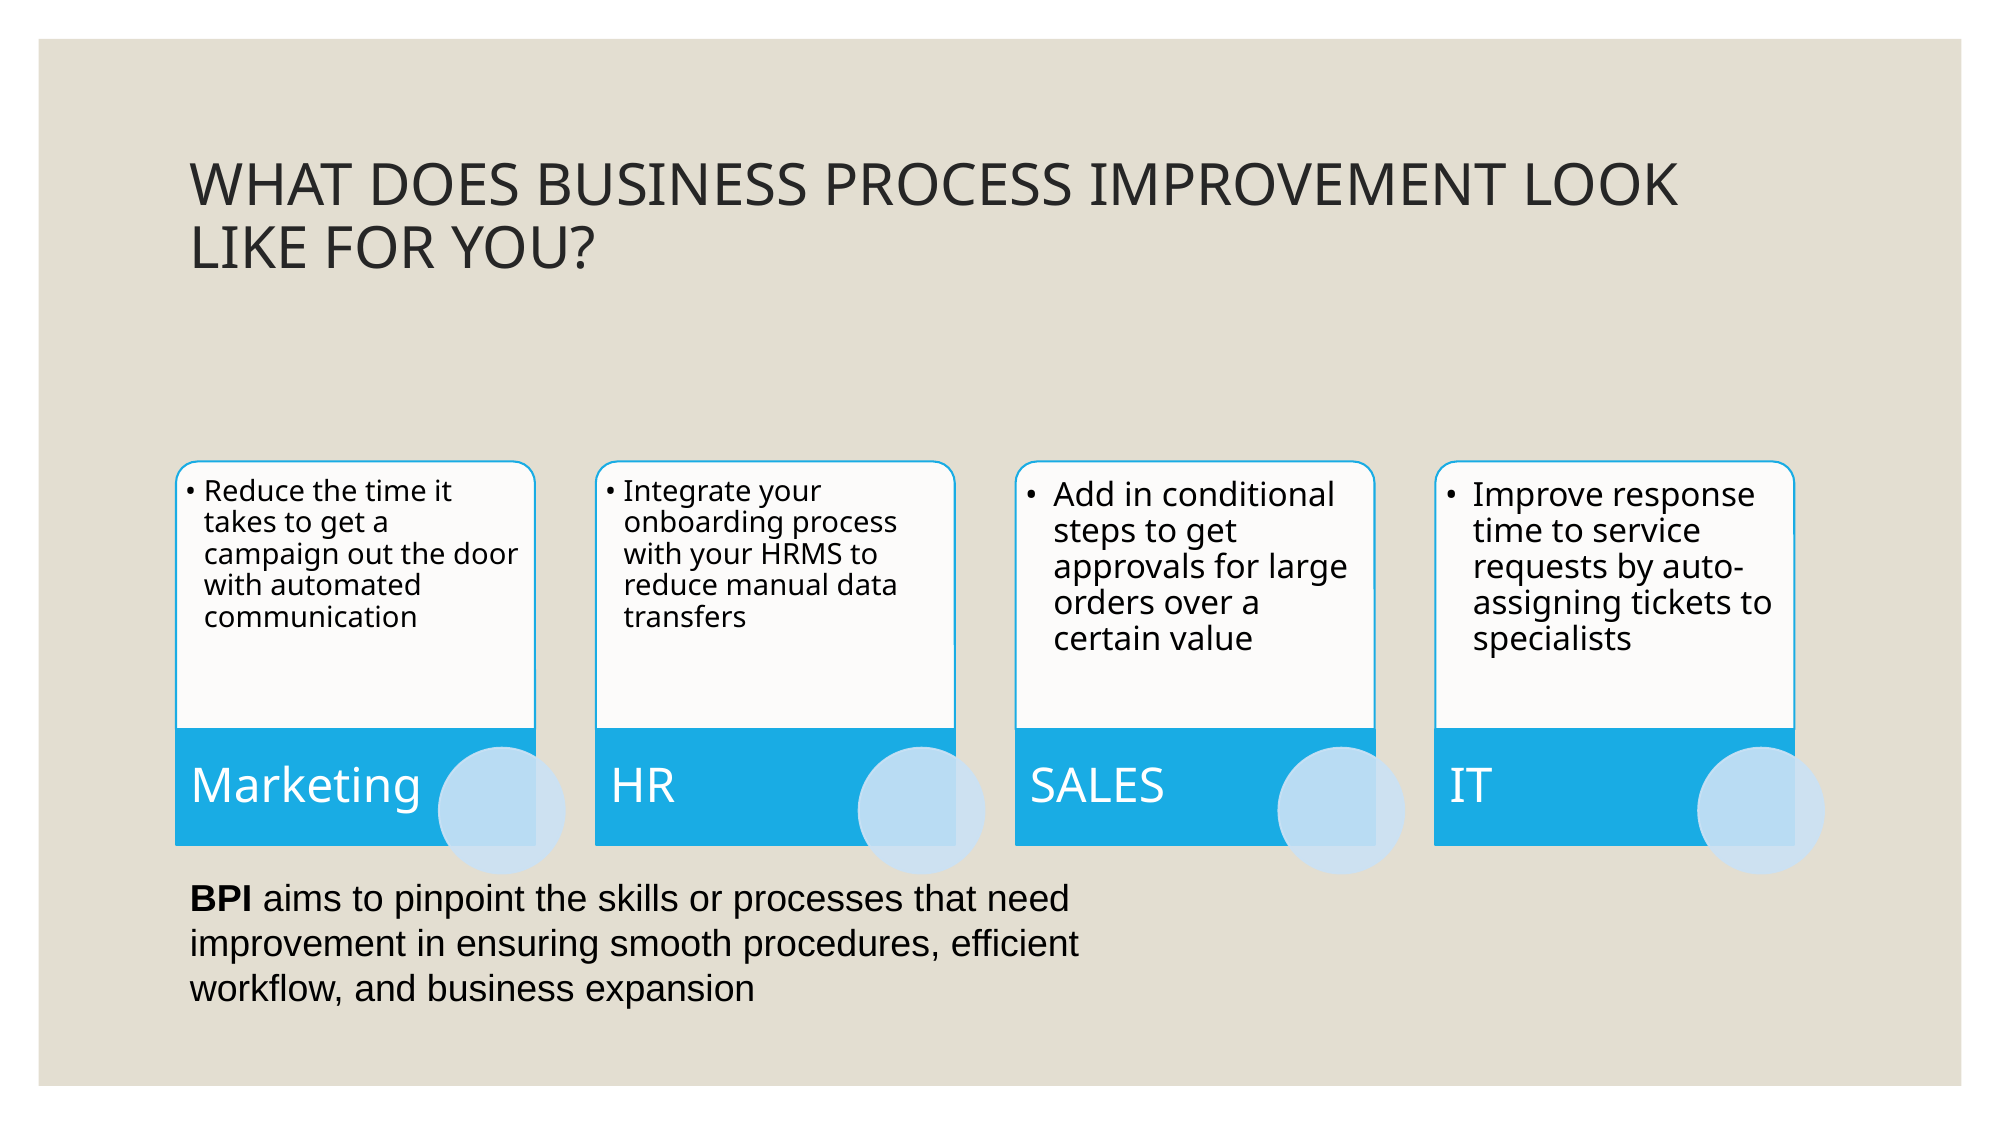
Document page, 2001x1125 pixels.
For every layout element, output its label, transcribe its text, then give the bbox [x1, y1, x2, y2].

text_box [175, 461, 1825, 874]
text_box BPI aims to pinpoint the skills or processes that need improvement in ensuring smooth procedures, efficient workflow, and business expansion [174, 883, 1175, 1018]
title WHAT DOES BUSINESS PROCESS IMPROVEMENT LOOK LIKE FOR YOU? [174, 105, 1825, 331]
